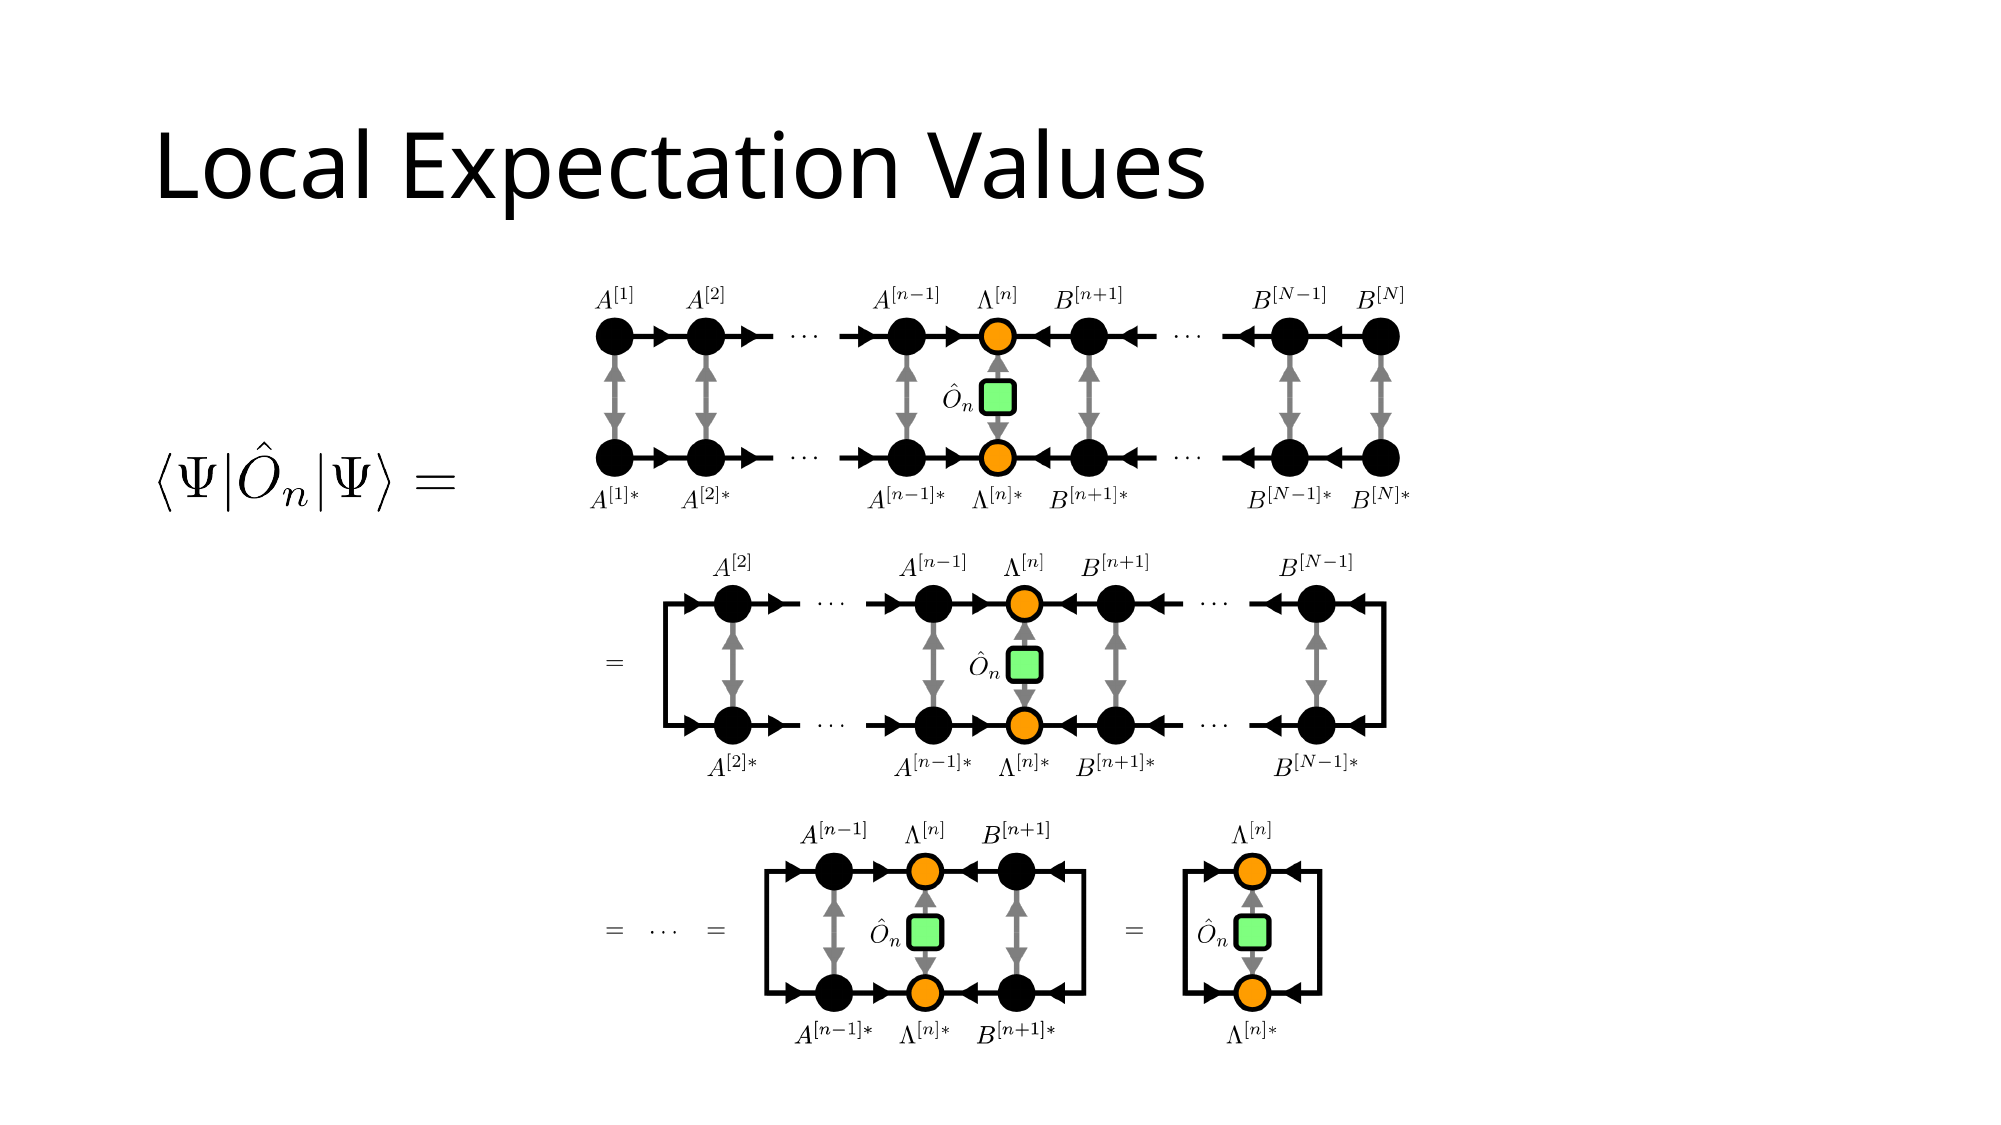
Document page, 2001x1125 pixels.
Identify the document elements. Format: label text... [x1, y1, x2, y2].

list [579, 276, 1420, 1052]
title Local Expectation Values [137, 59, 1863, 278]
picture [157, 441, 455, 513]
